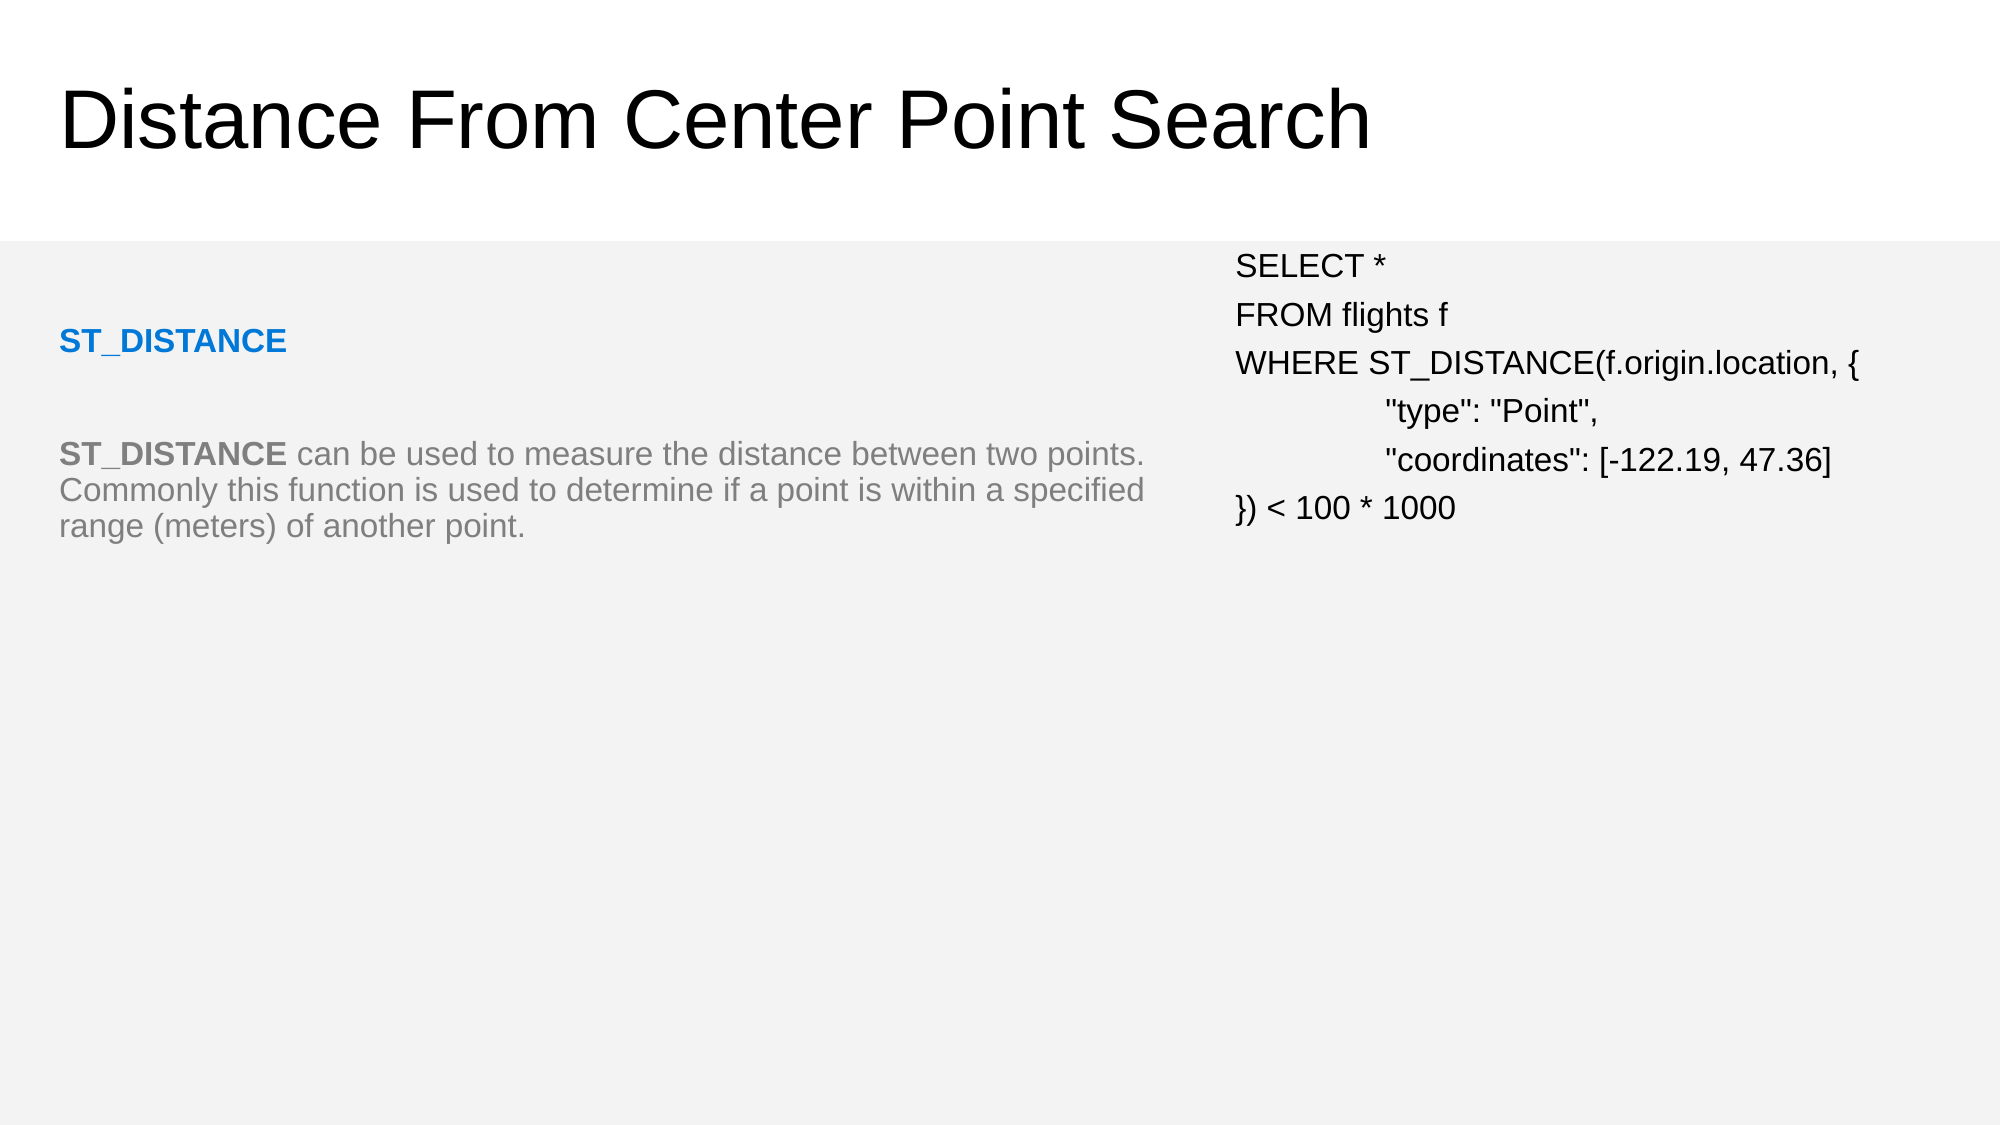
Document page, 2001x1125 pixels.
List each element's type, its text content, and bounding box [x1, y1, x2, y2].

list ST_DISTANCE ST_DISTANCE can be used to measure the distance between two points. Commonly this function is used to determine if a point is within a specified range (meters) of another point. [44, 315, 1198, 555]
title Distance From Center Point Search [44, 47, 1957, 196]
text_box SELECT * FROM flights f WHERE ST_DISTANCE(f.origin.location, { "type": "Point", "coordinates": [-122.19, 47.36] }) < 100 * 1000 [1205, 224, 1985, 551]
